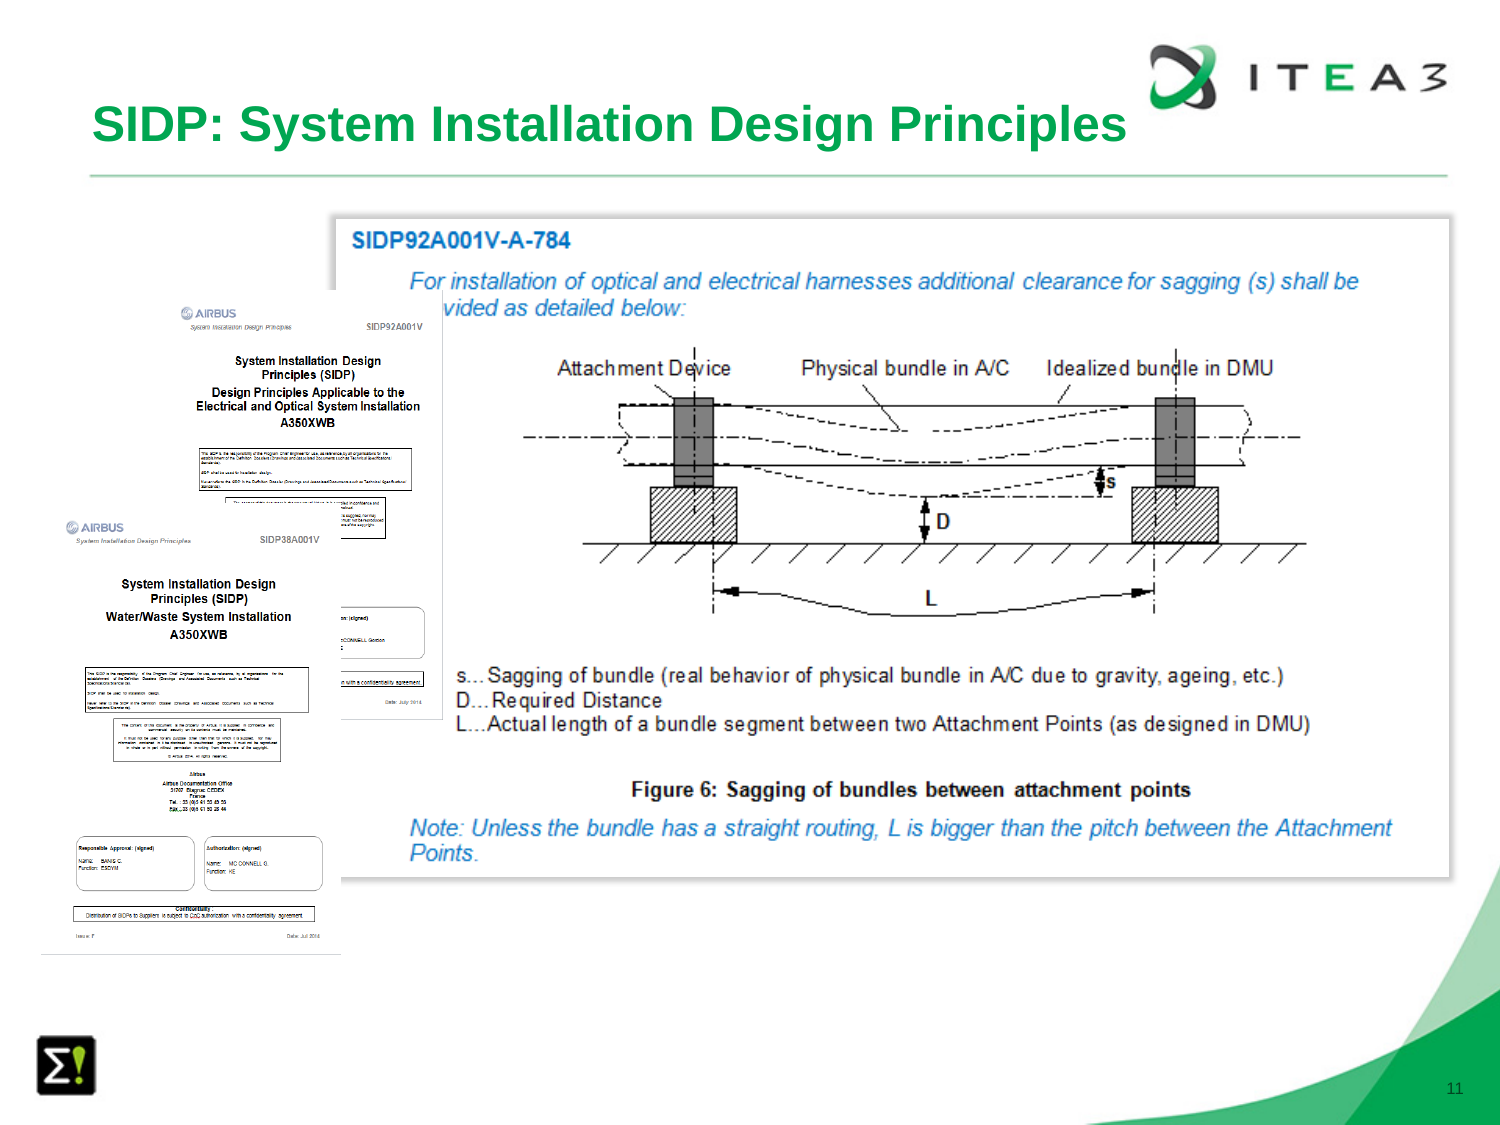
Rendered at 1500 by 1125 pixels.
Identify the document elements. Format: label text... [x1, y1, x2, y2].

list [335, 219, 1449, 877]
title SIDP: System Installation Design Principles [76, 23, 1164, 160]
picture [0, 0, 1500, 1125]
